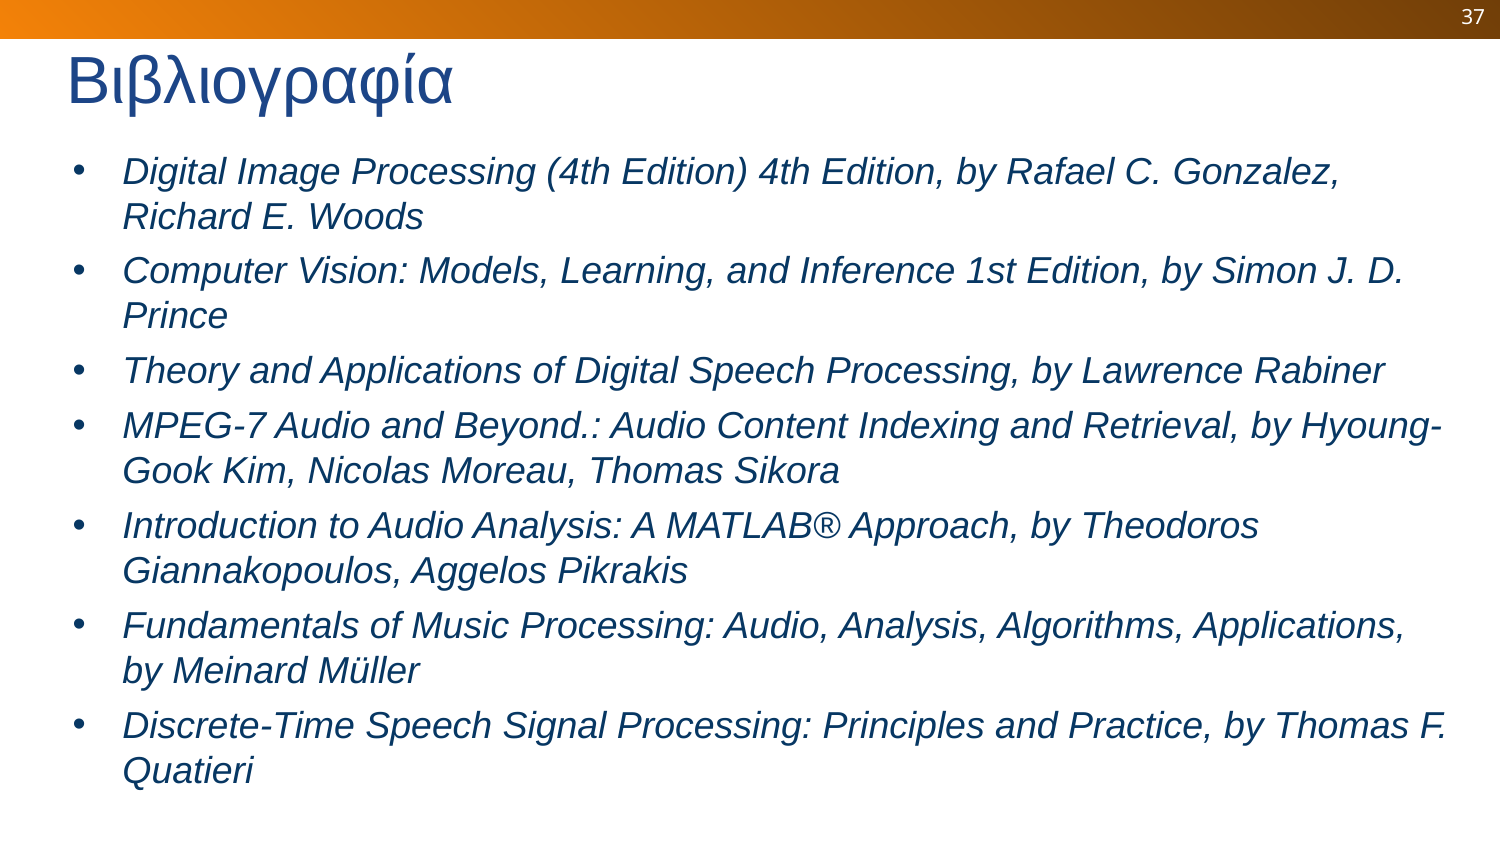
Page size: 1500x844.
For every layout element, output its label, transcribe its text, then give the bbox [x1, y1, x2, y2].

list Digital Image Processing (4th Edition) 4th Edition, by Rafael C. Gonzalez, Richard E. Woods Computer Vision: Models, Learning, and Inference 1st Edition, by Simon J. D. Prince Theory and Applications of Digital Speech Processing, by Lawrence Rabiner MPEG-7 Audio and Beyond.: Audio Content Indexing and Retrieval, by Hyoung-Gook Kim, Nicolas Moreau, Thomas Sikora Introduction to Audio Analysis: A MATLAB® Approach, by Theodoros Giannakopoulos, Aggelos Pikrakis Fundamentals of Music Processing: Audio, Analysis, Algorithms, Applications, by Meinard Müller Discrete-Time Speech Signal Processing: Principles and Practice, by Thomas F. Quatieri [51, 131, 1466, 752]
title Βιβλιογραφία [51, 39, 1449, 131]
slide_number 37 [1410, 0, 1500, 50]
